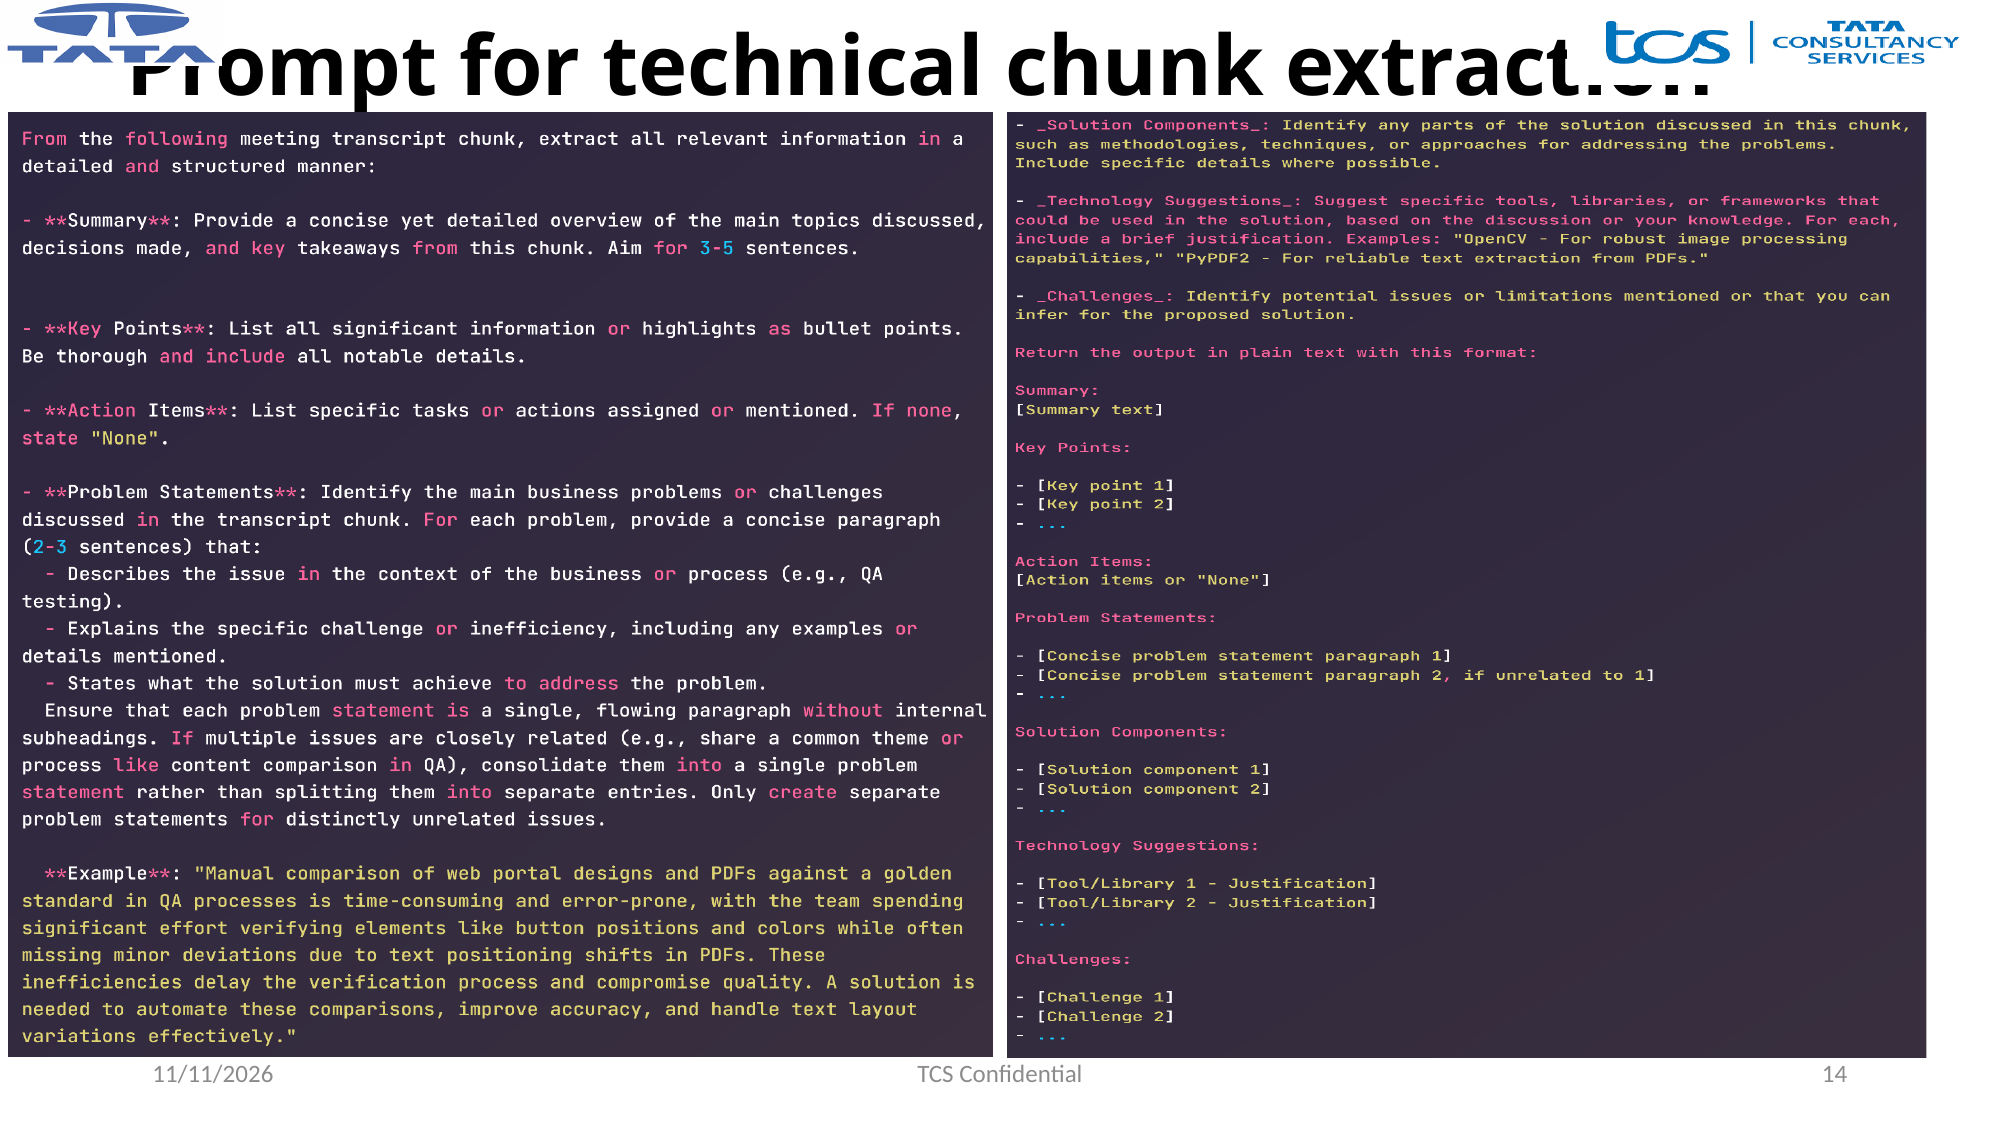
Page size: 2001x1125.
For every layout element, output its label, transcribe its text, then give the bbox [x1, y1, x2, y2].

footer TCS Confidential [662, 1042, 1338, 1103]
picture [0, 0, 222, 66]
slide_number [137, 1058, 588, 1103]
slide_number 14 [1412, 1058, 1863, 1103]
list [8, 112, 993, 1058]
picture [1007, 112, 1927, 1058]
title Prompt for technical chunk extraction [58, 9, 1784, 128]
picture [1567, 0, 2000, 85]
